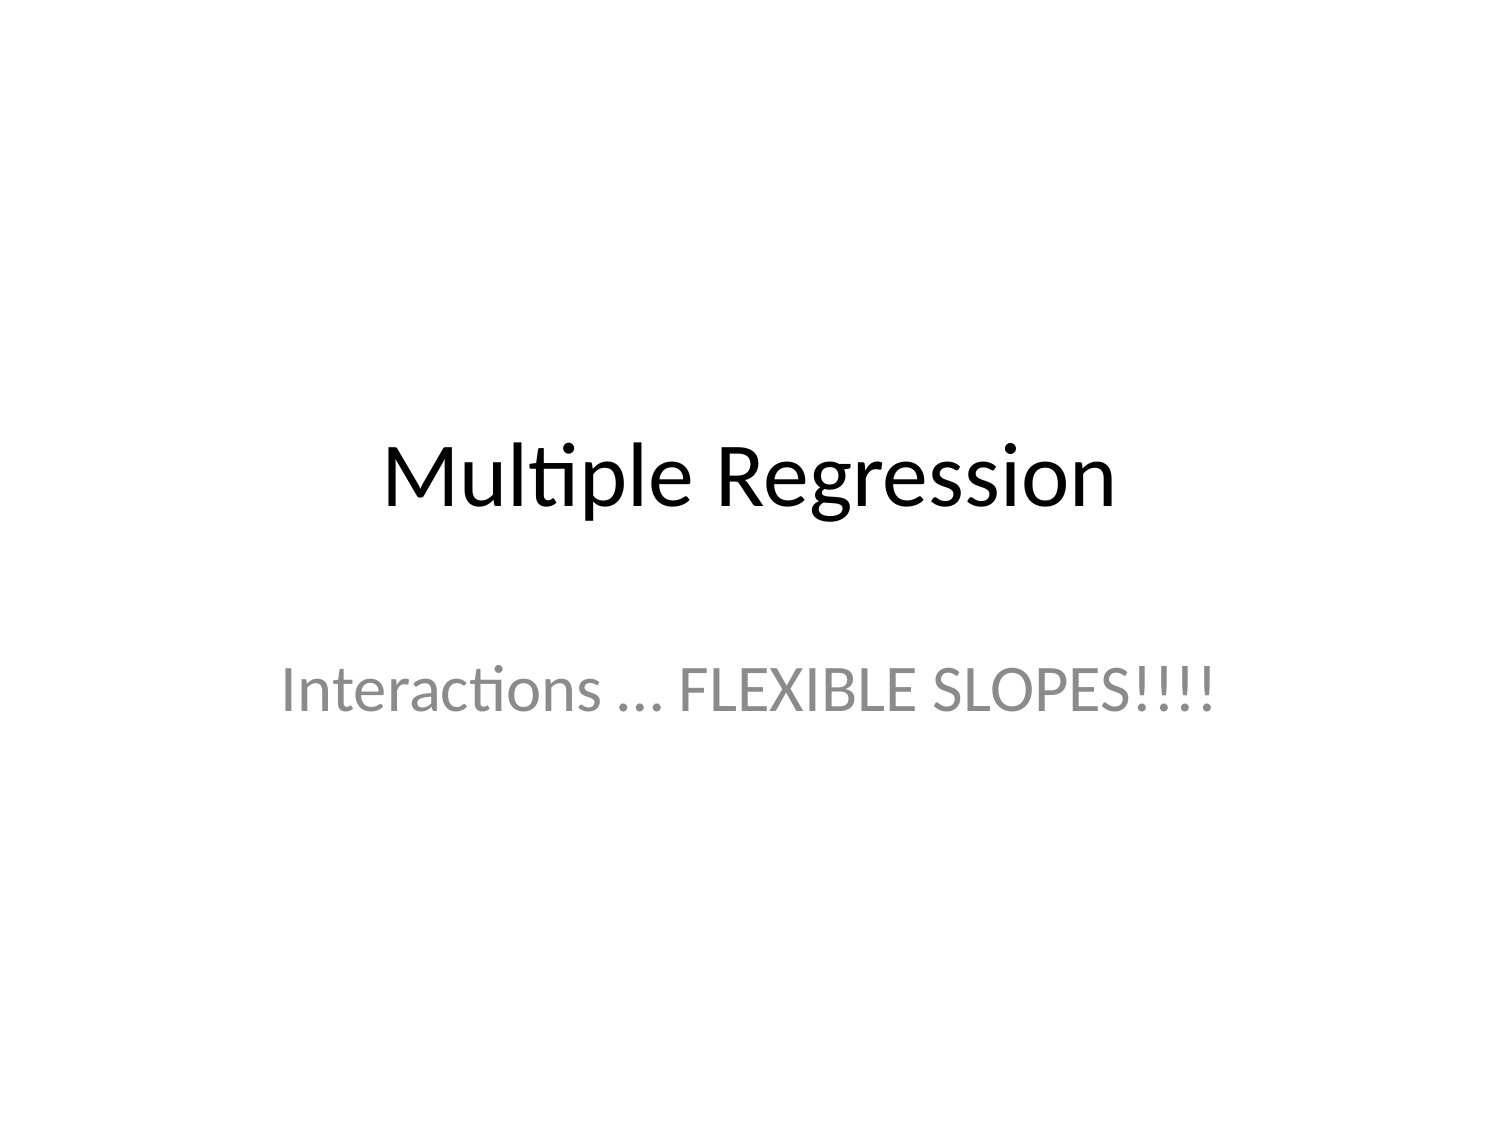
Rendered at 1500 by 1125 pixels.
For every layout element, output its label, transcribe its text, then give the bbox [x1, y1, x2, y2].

subtitle Interactions … FLEXIBLE SLOPES!!!! [225, 637, 1275, 925]
title Multiple Regression [112, 349, 1388, 591]
